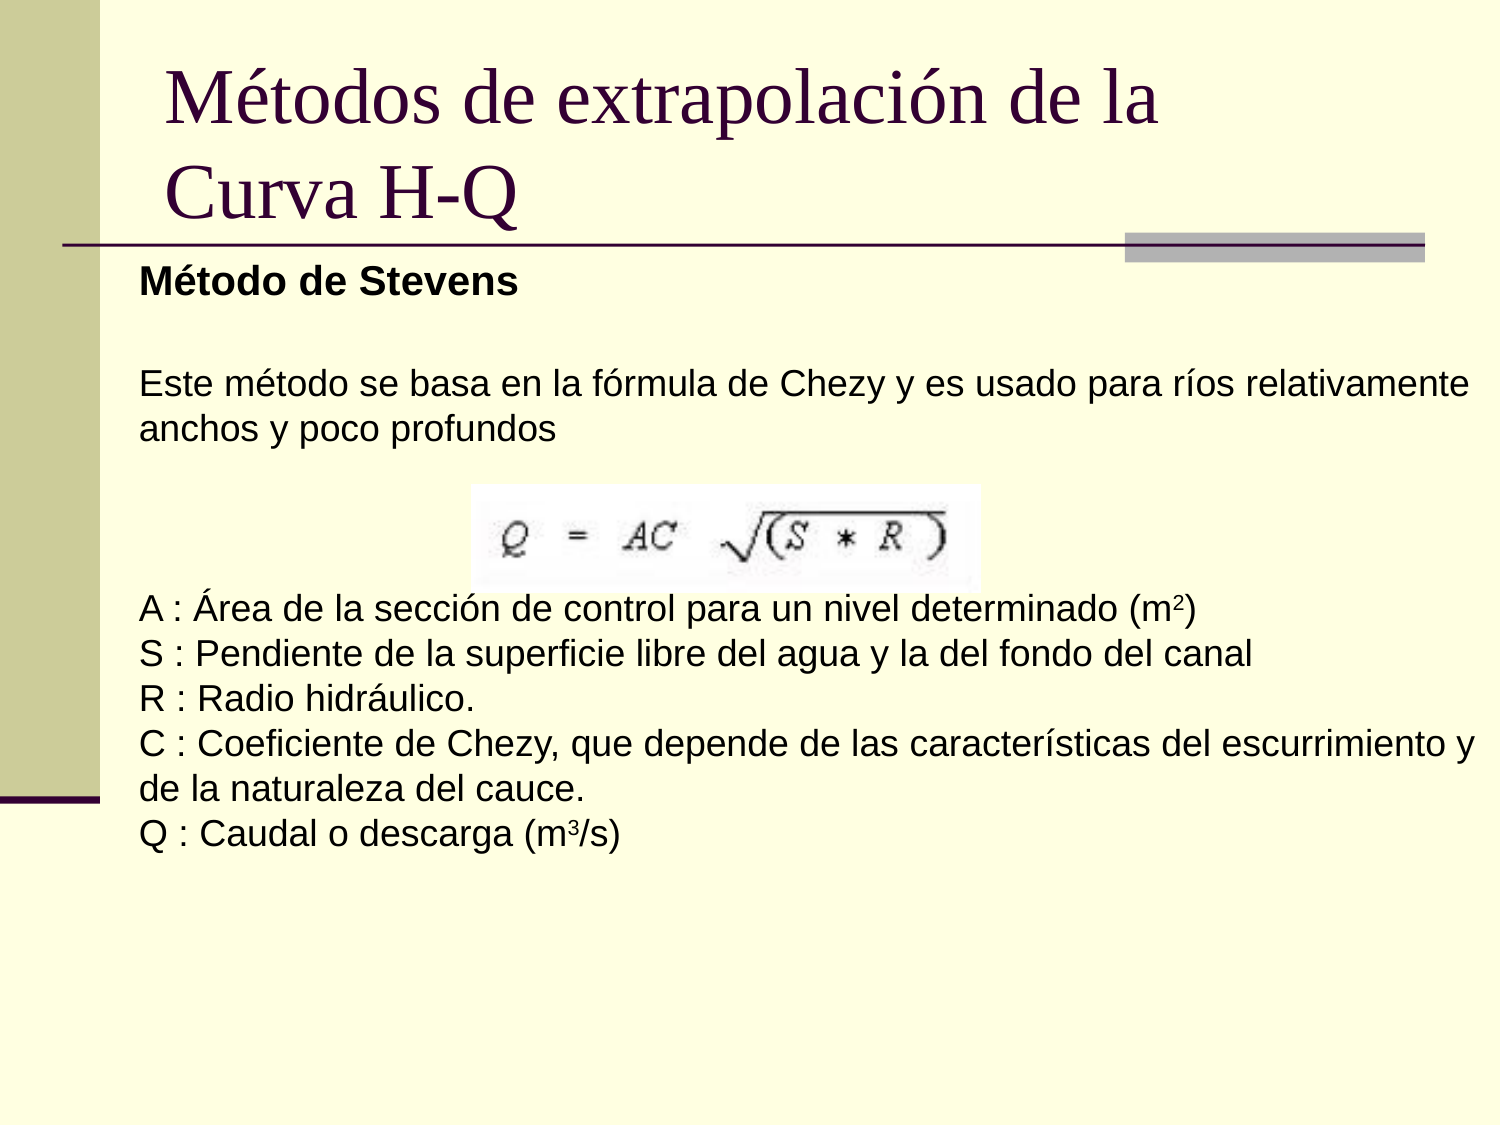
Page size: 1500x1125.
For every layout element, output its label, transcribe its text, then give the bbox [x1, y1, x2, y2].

text_box Método de Stevens [123, 246, 727, 312]
text_box Este método se basa en la fórmula de Chezy y es usado para ríos relativamente anchos y poco profundos A : Área de la sección de control para un nivel determinado (m2) S : Pendiente de la superficie libre del agua y la del fondo del canal R : Radio hidráulico. C : Coeficiente de Chezy, que depende de las características del escurrimiento y de la naturaleza del cauce. Q : Caudal o descarga (m3/s) [123, 351, 1500, 925]
picture [471, 484, 982, 593]
text_box Métodos de extrapolación de la Curva H-Q [149, 45, 1425, 233]
